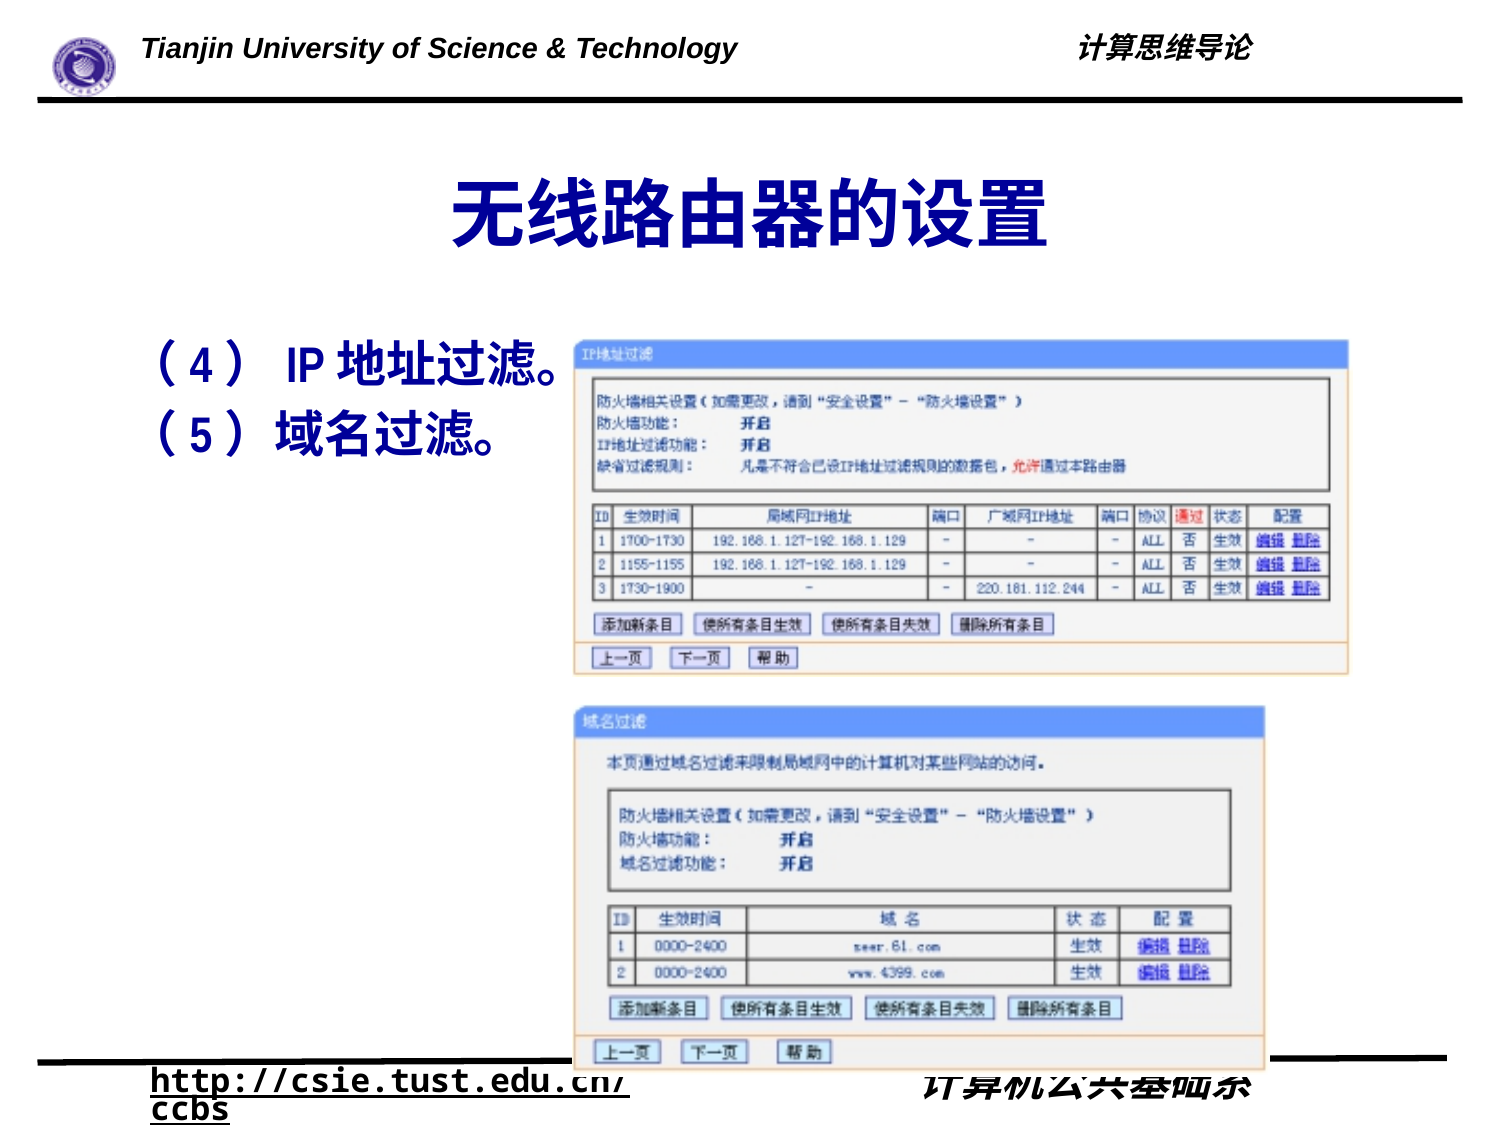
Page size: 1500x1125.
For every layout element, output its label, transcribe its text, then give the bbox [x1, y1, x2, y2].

title 无线路由器的设置 [112, 99, 1388, 288]
picture [52, 37, 116, 97]
picture [572, 338, 1353, 677]
picture [572, 704, 1270, 1077]
list （4）IP地址过滤。 （5）域名过滤。 [112, 324, 1388, 1000]
